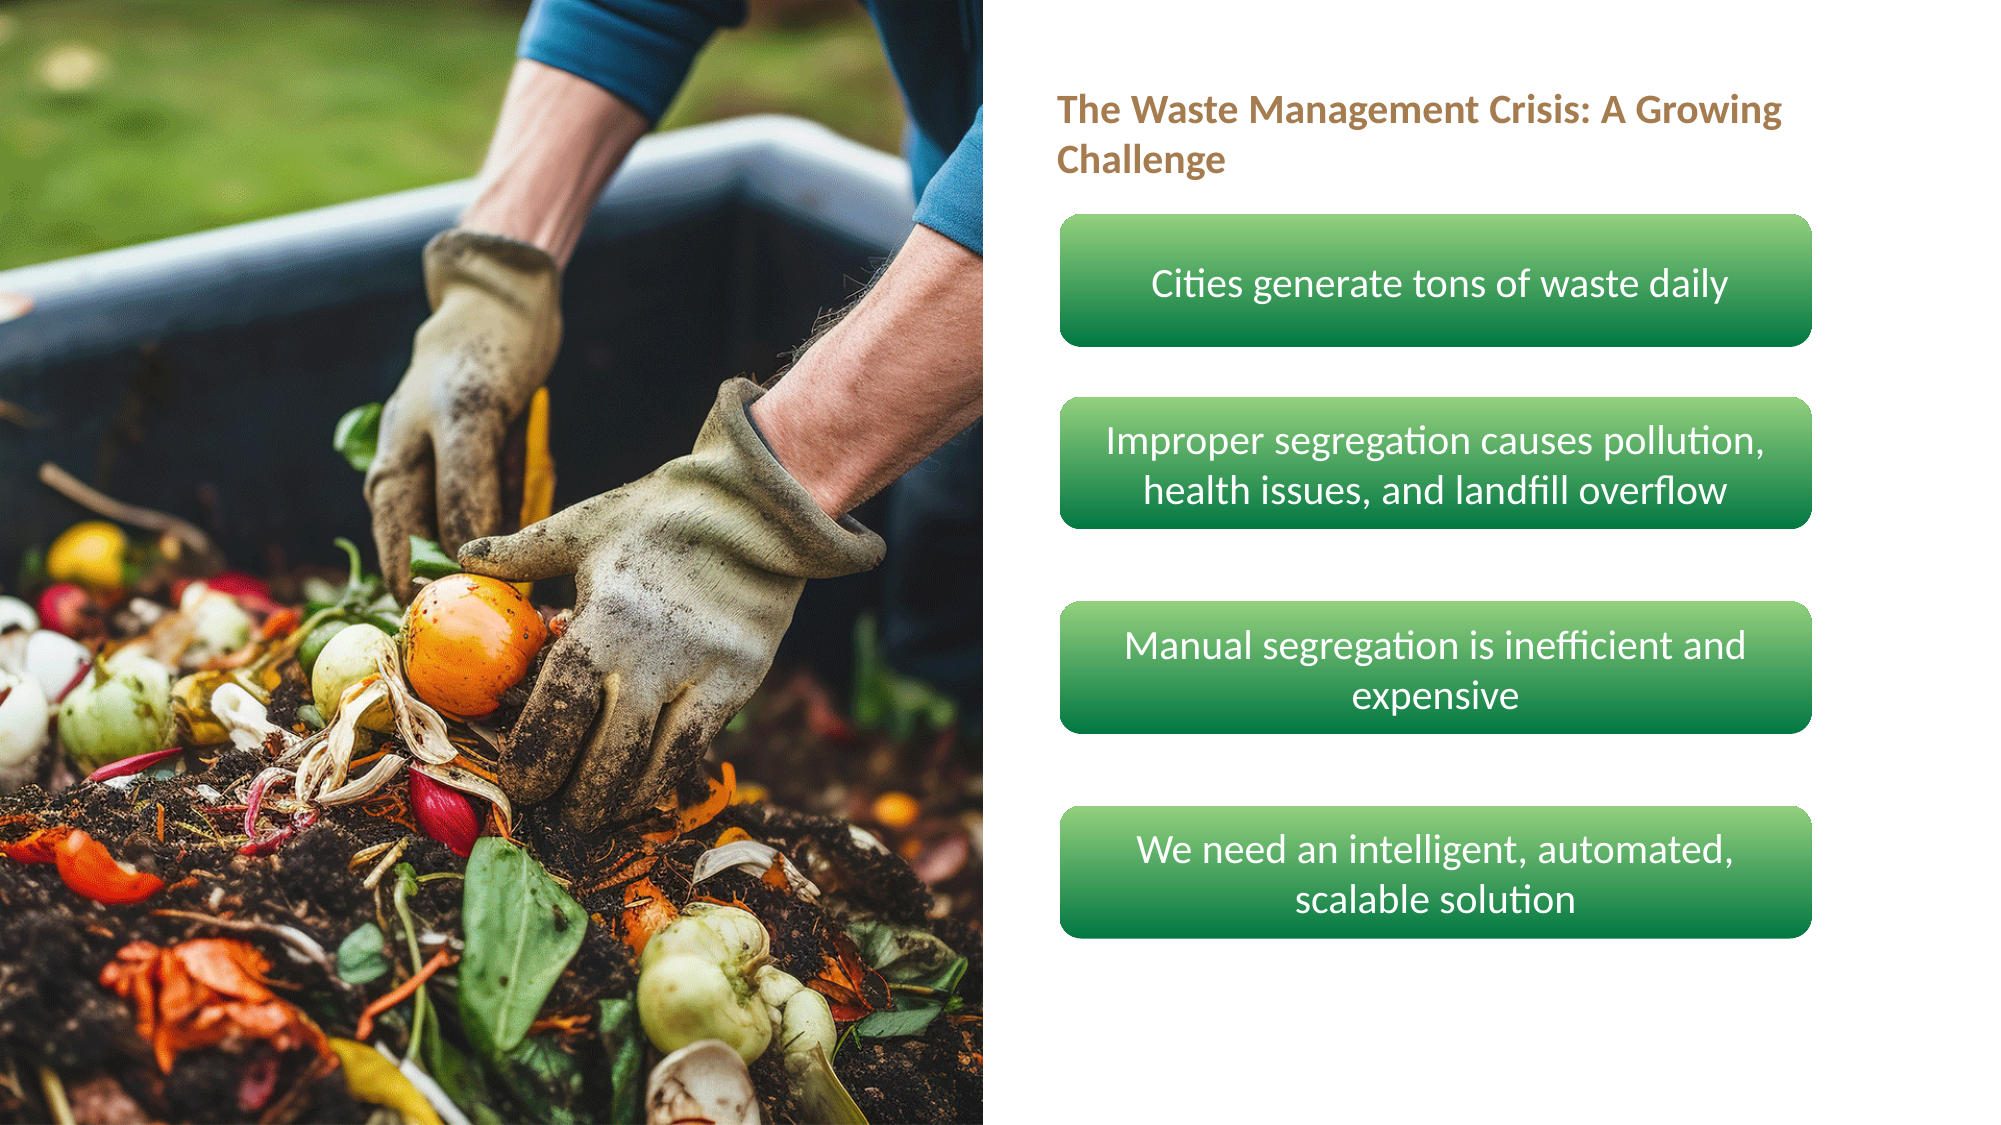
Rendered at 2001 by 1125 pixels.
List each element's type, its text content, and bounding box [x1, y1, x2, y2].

text_box Manual segregation is inefficient and expensive [1059, 601, 1812, 734]
text_box Cities generate tons of waste daily [1059, 214, 1812, 347]
text_box Improper segregation causes pollution, health issues, and landfill overflow [1059, 396, 1812, 530]
picture [0, 0, 983, 1125]
text_box The Waste Management Crisis: A Growing Challenge [1042, 74, 1918, 190]
text_box We need an intelligent, automated, scalable solution [1059, 805, 1812, 939]
